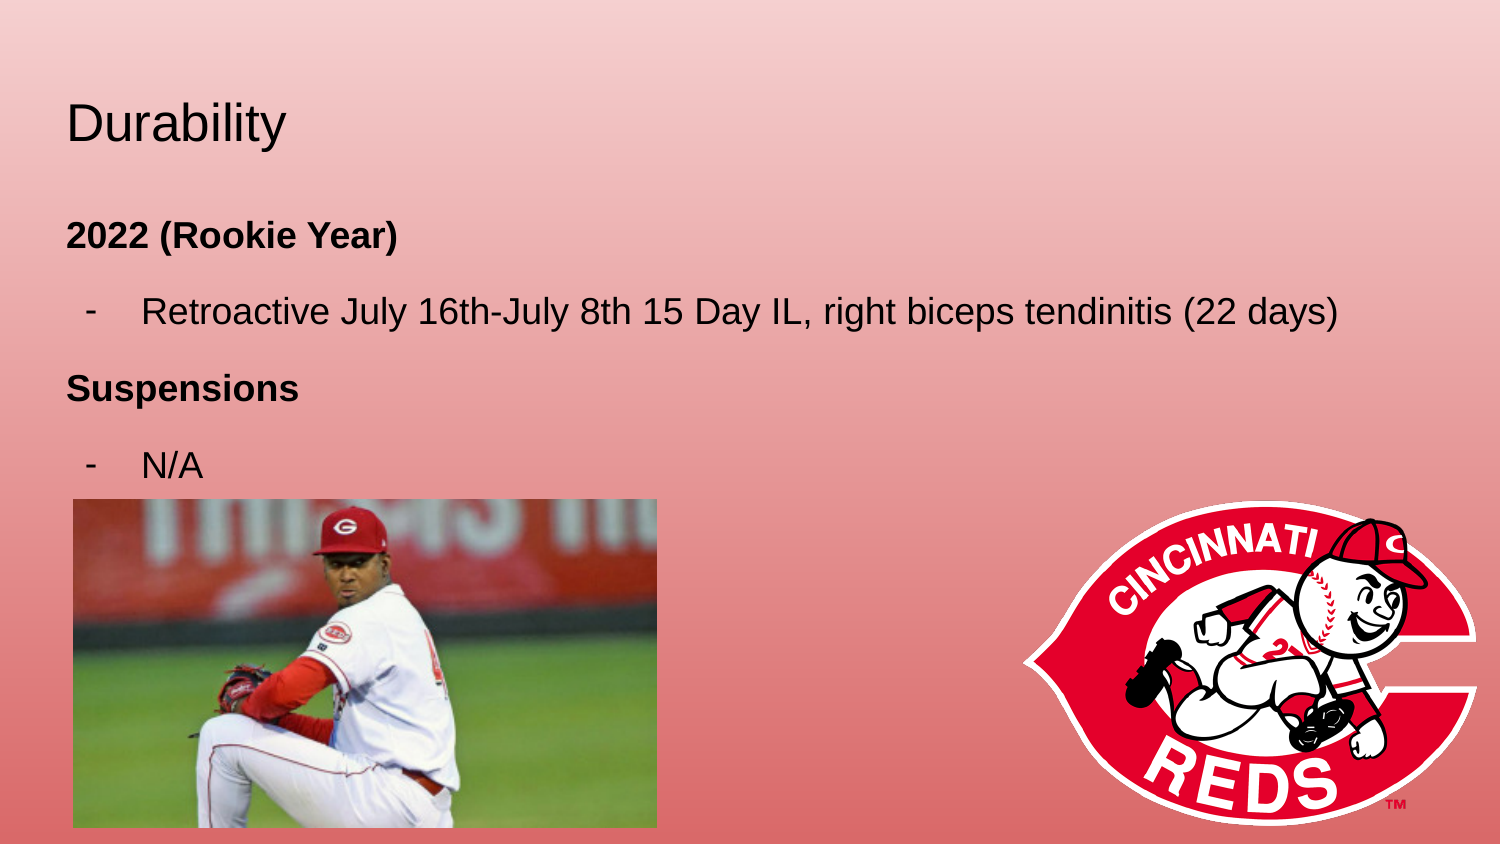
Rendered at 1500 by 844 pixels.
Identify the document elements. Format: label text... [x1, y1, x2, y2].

title Durability [51, 72, 1449, 167]
list 2022 (Rookie Year) Retroactive July 16th-July 8th 15 Day IL, right biceps tendinitis (22 days) Suspensions N/A [51, 189, 1449, 750]
picture [72, 499, 658, 828]
picture [1020, 498, 1480, 828]
